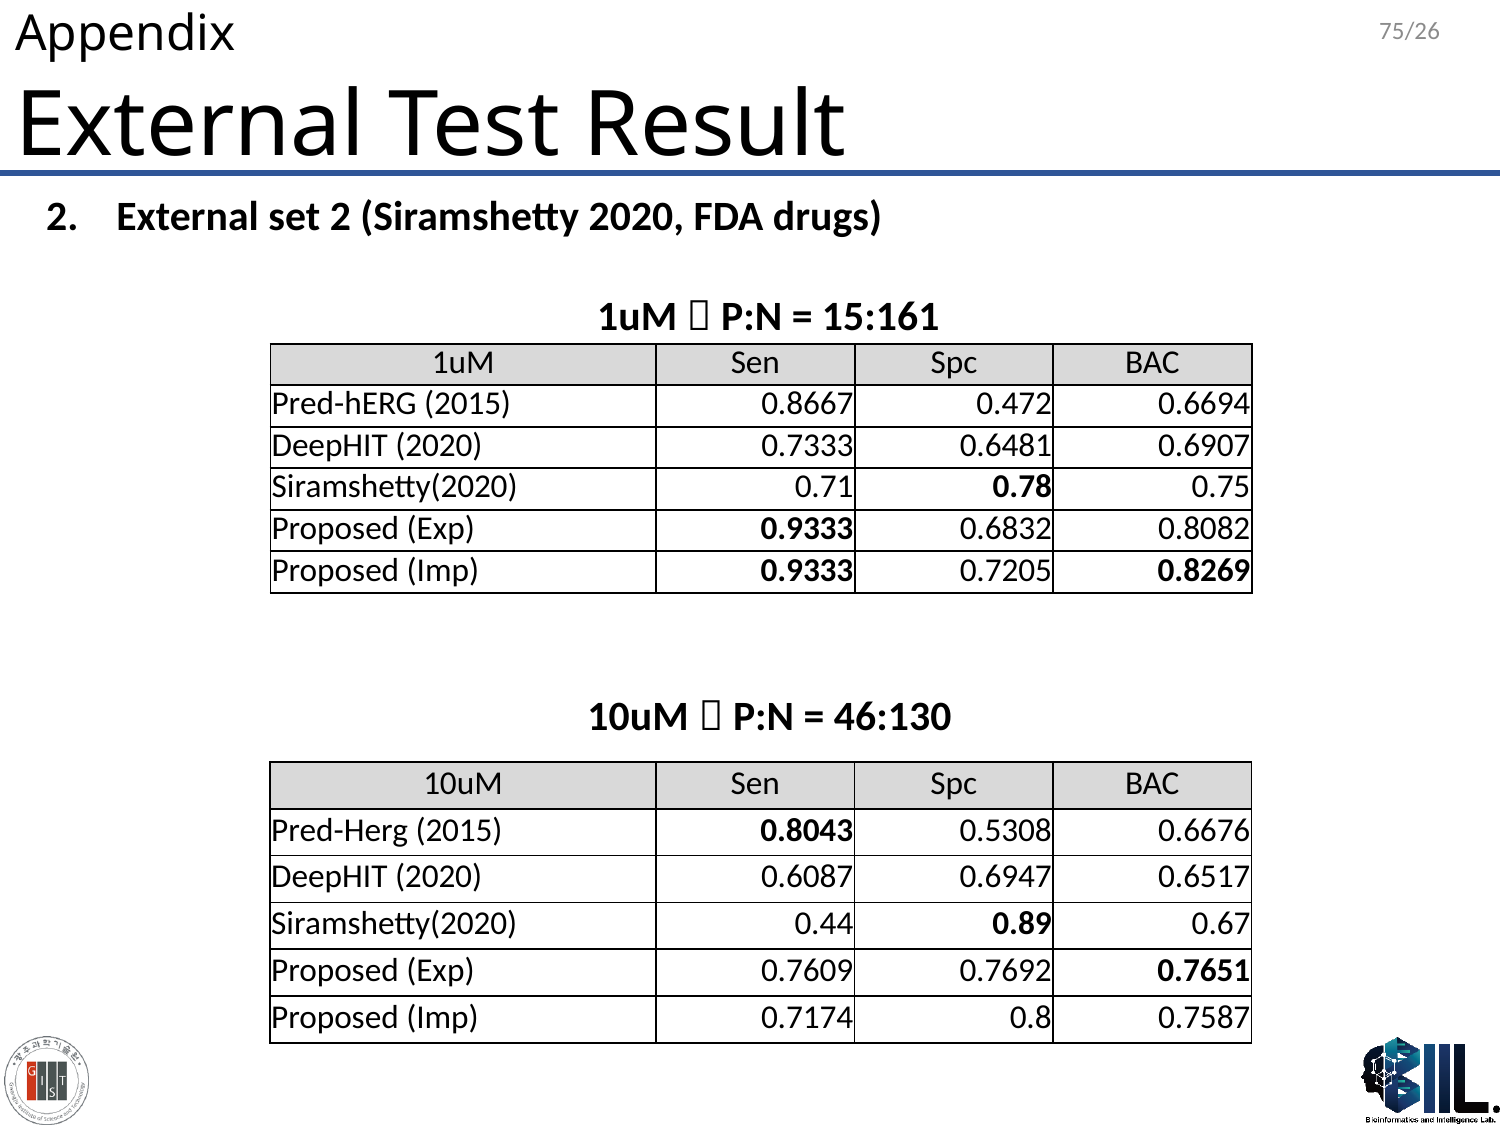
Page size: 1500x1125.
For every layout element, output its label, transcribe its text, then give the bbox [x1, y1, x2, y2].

table_cell 0.9333 [657, 511, 854, 550]
table_cell 0.6087 [657, 856, 854, 902]
table_cell 0.6832 [856, 511, 1052, 550]
text_box External Test Result [0, 176, 1238, 183]
table_cell Siramshetty(2020) [271, 469, 655, 509]
title Appendix [0, 0, 602, 68]
table_cell 0.8 [855, 997, 1052, 1042]
text_box External Test Result [0, 68, 1238, 170]
slide_number 75/26 [1117, 0, 1455, 60]
table_cell 0.89 [855, 903, 1052, 948]
table_cell 0.7692 [855, 950, 1052, 995]
table_cell DeepHIT (2020) [271, 428, 655, 467]
table_cell 0.7609 [657, 950, 854, 995]
table_cell 0.67 [1054, 903, 1251, 948]
table_cell 0.6481 [856, 428, 1052, 467]
picture [1361, 1037, 1500, 1125]
table_cell 0.6947 [855, 856, 1052, 902]
table_cell 0.7205 [856, 552, 1052, 592]
table_cell 0.9333 [657, 552, 854, 592]
table_cell Proposed (Exp) [271, 950, 655, 995]
table_cell Proposed (Imp) [271, 997, 655, 1042]
table_cell Pred-Herg (2015) [271, 810, 655, 855]
table_cell 0.8043 [657, 810, 854, 855]
table_cell 0.7587 [1054, 997, 1251, 1042]
table_cell Pred-hERG (2015) [271, 386, 655, 426]
table_cell 0.7333 [657, 428, 854, 467]
table_cell 0.6694 [1054, 386, 1251, 426]
table_cell 0.75 [1054, 469, 1251, 509]
table_cell 0.5308 [855, 810, 1052, 855]
table_header BAC [1054, 345, 1251, 384]
table_cell 0.78 [856, 469, 1052, 509]
table_cell Proposed (Exp) [271, 511, 655, 550]
table_cell 0.7174 [657, 997, 854, 1042]
table_header 1uM [271, 345, 655, 384]
table_header BAC [1054, 763, 1251, 808]
table_cell Siramshetty(2020) [271, 903, 655, 948]
table_cell 0.44 [657, 903, 854, 948]
table_cell 0.8269 [1054, 552, 1251, 592]
picture [4, 1036, 89, 1125]
table_cell 0.7651 [1054, 950, 1251, 995]
table_header Spc [855, 763, 1052, 808]
table_header Sen [657, 763, 854, 808]
table_cell 0.472 [856, 386, 1052, 426]
text_box 2. External set 2 (Siramshetty 2020, FDA drugs) 1uM  P:N = 15:161 10uM  P:N = 46:130 [31, 181, 1432, 847]
table_cell Proposed (Imp) [271, 552, 655, 592]
table_header Spc [856, 345, 1052, 384]
table_cell 0.71 [657, 469, 854, 509]
table_cell 0.6907 [1054, 428, 1251, 467]
table_header 10uM [271, 763, 655, 808]
table_cell 0.8667 [657, 386, 854, 426]
table_cell 0.6676 [1054, 810, 1251, 855]
table_cell DeepHIT (2020) [271, 856, 655, 902]
table_header Sen [657, 345, 854, 384]
table_cell 0.8082 [1054, 511, 1251, 550]
table_cell 0.6517 [1054, 856, 1251, 902]
